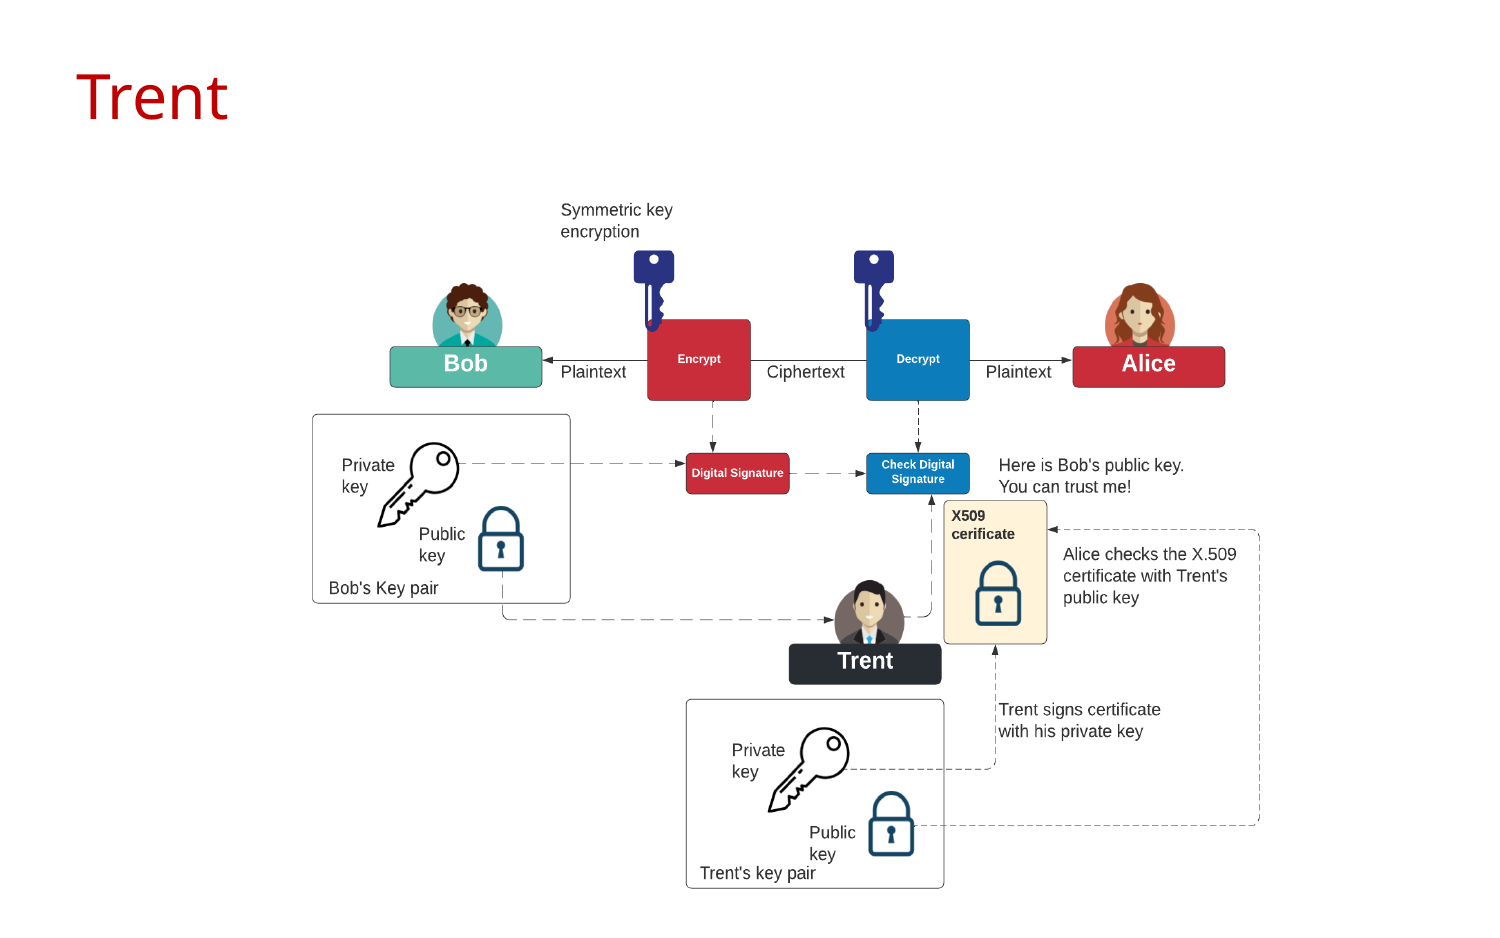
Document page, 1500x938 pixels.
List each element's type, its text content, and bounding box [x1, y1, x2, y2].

text_box Trent [71, 51, 1236, 148]
picture [251, 146, 1315, 927]
